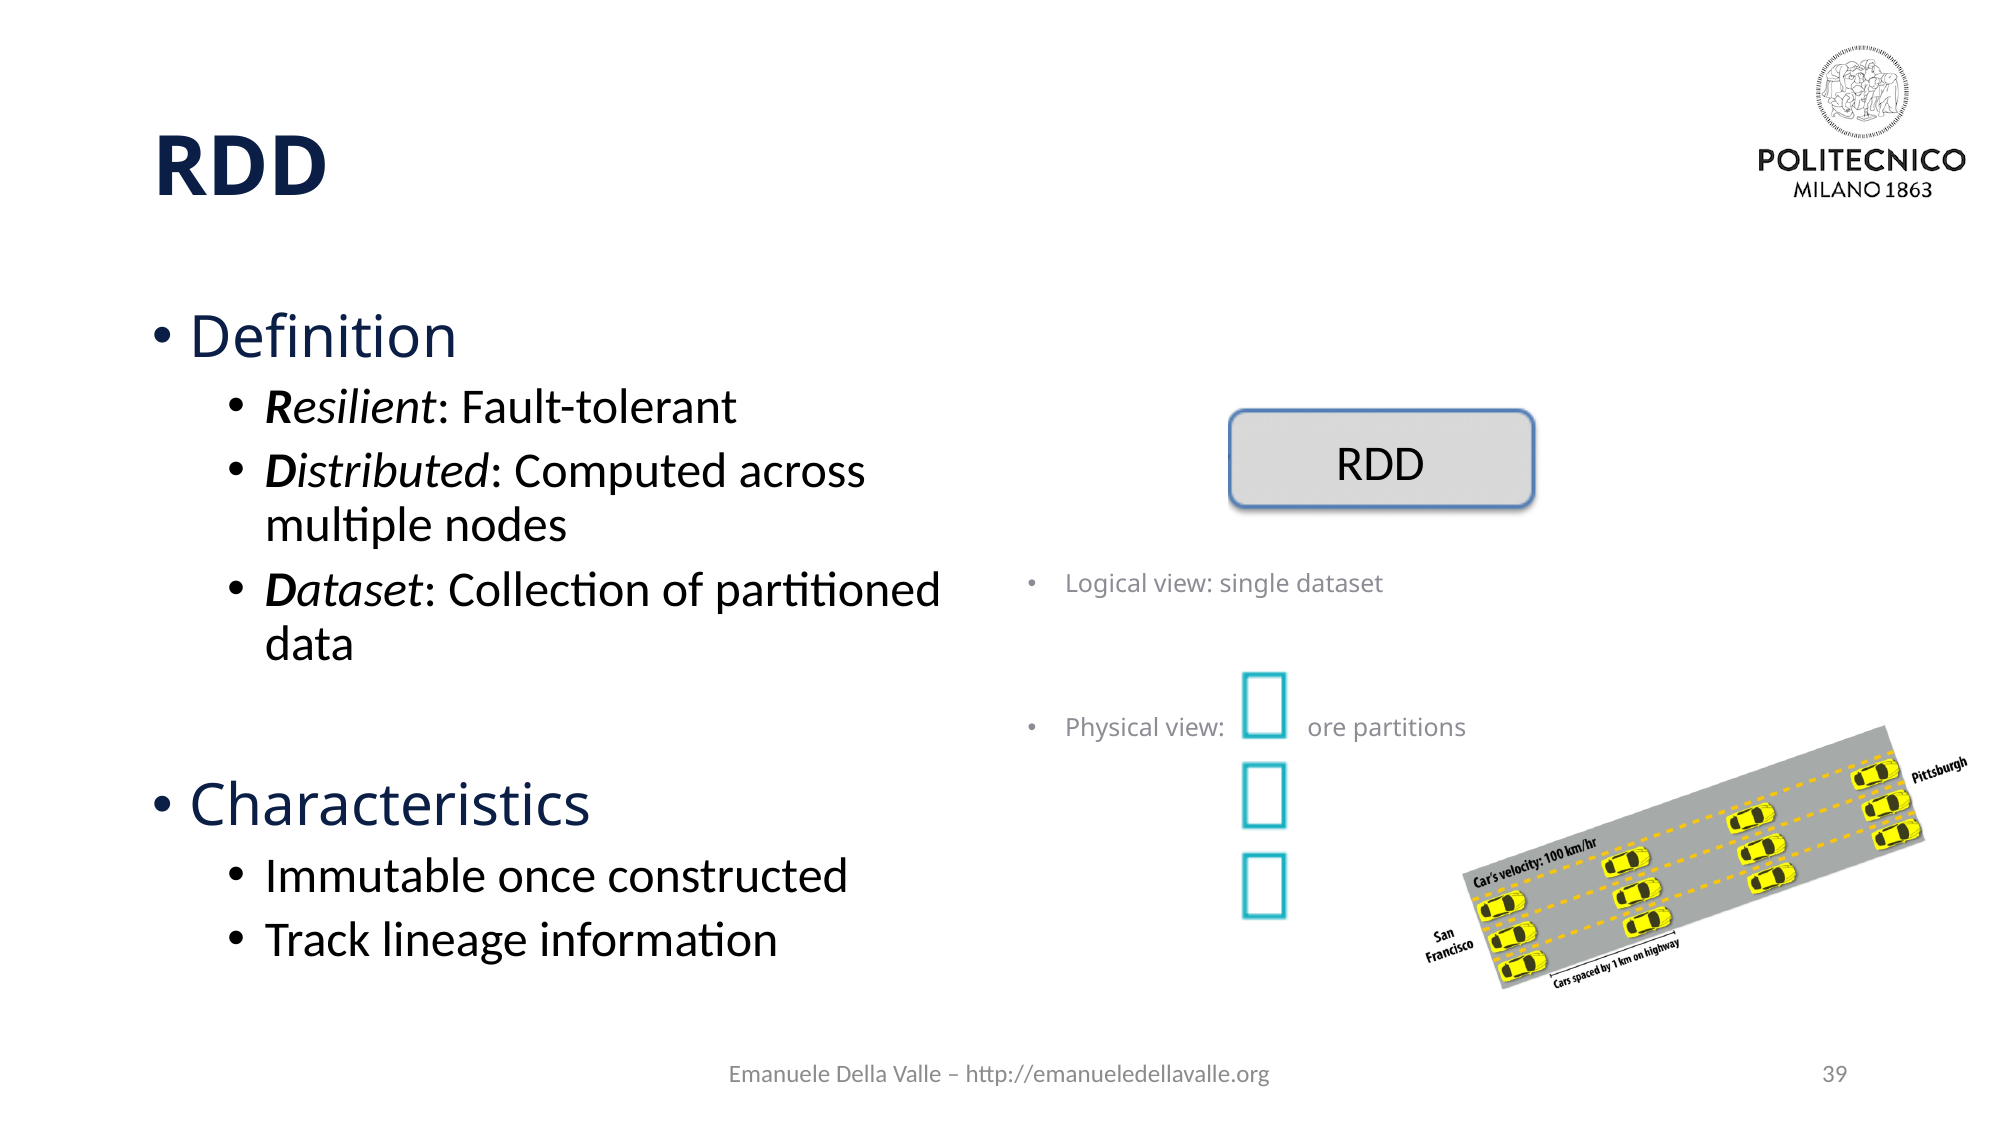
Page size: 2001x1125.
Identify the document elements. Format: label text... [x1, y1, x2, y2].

footer Emanuele Della Valle – http://emanueledellavalle.org [536, 1042, 1464, 1103]
slide_number 39 [1498, 1042, 1863, 1103]
title RDD [137, 59, 1502, 278]
picture [1228, 656, 1305, 937]
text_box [1228, 388, 1560, 522]
picture [1759, 45, 1966, 198]
picture [1393, 688, 2001, 1031]
list Definition Resilient: Fault-tolerant Distributed: Computed across multiple nodes Dataset: Collection of partitioned data Characteristics Immutable once constructed Track lineage information [137, 299, 988, 1014]
list Logical view: single dataset Physical view: 1 or more partitions [1012, 299, 1922, 1014]
